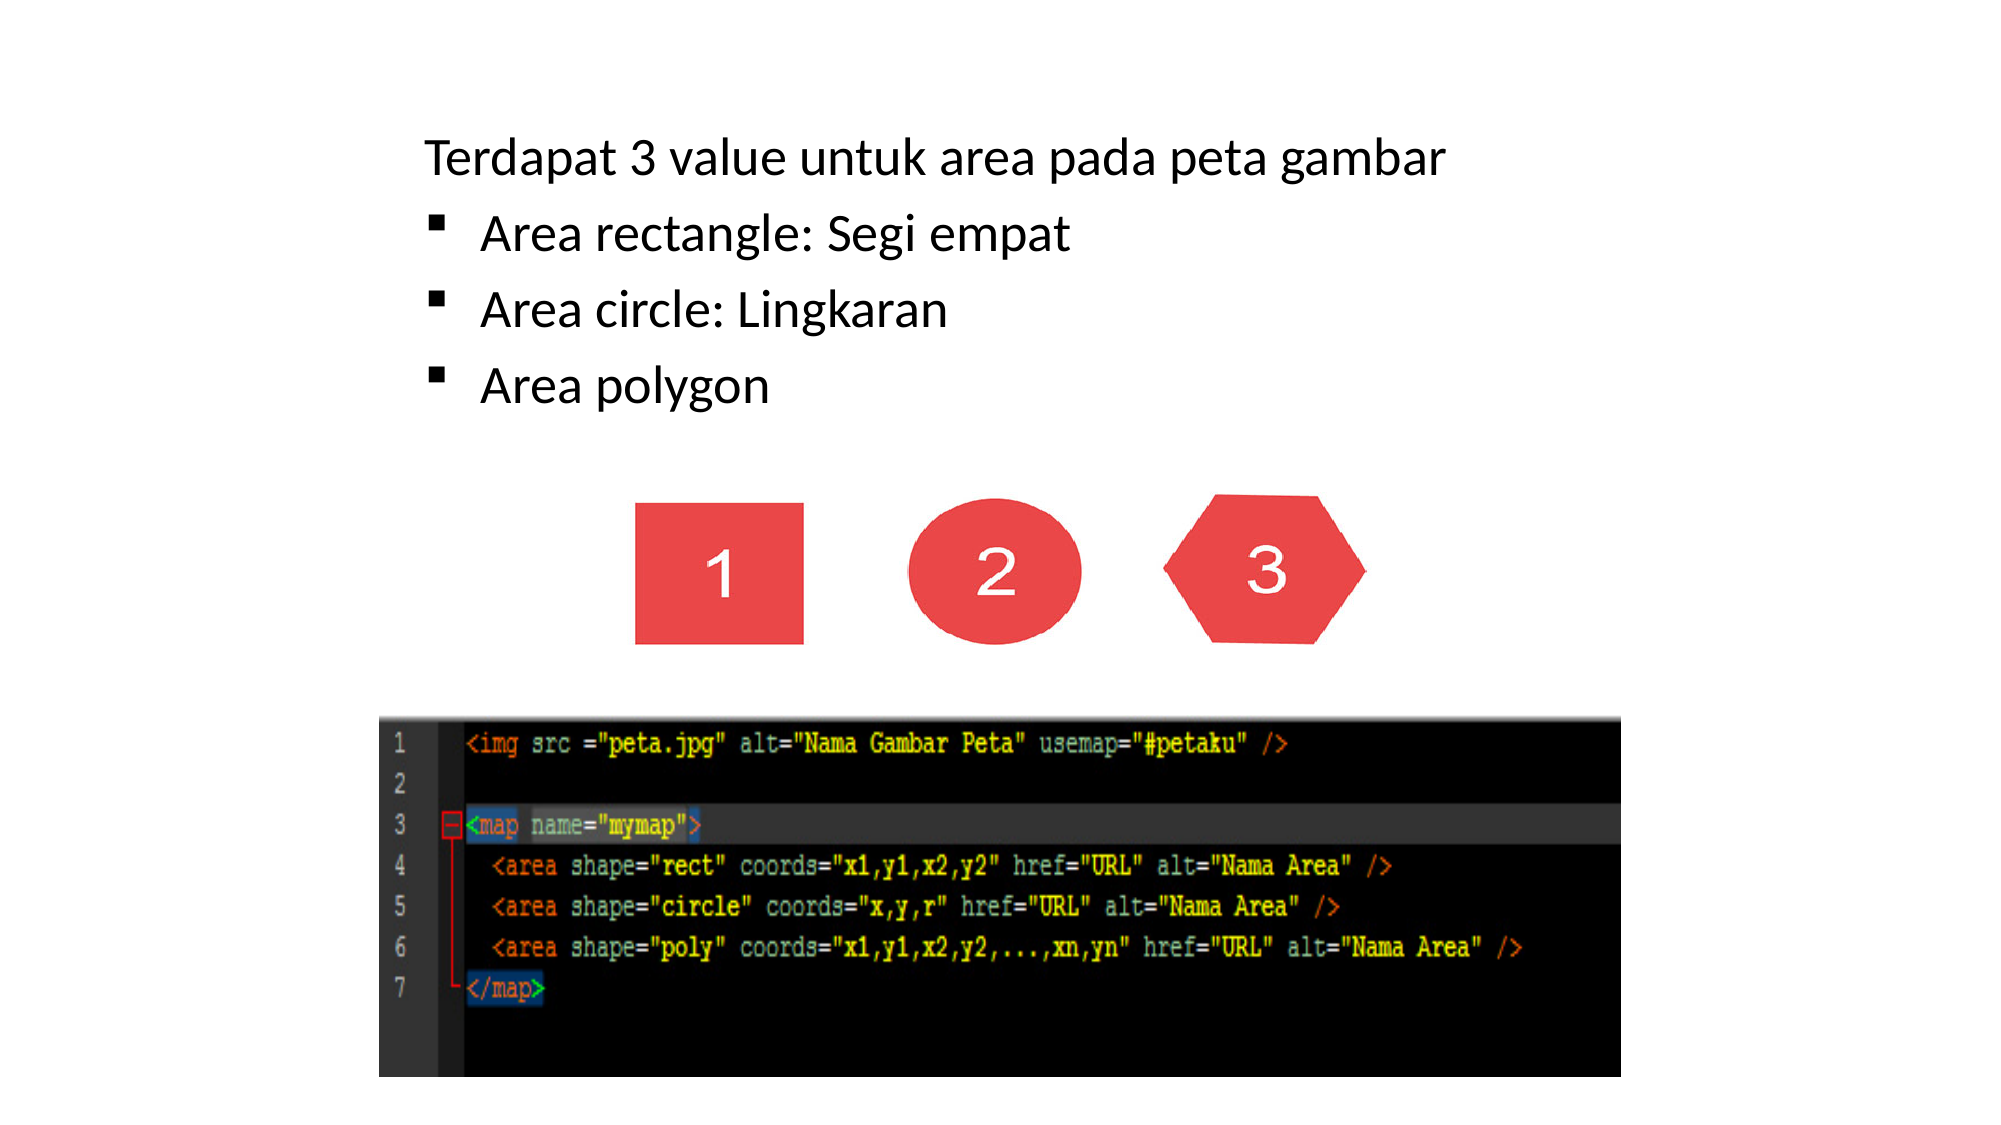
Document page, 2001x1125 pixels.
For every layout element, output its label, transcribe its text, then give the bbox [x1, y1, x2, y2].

list Terdapat 3 value untuk area pada peta gambar Area rectangle: Segi empat Area circle: Lingkaran Area polygon [409, 113, 1675, 857]
picture [592, 451, 1408, 674]
picture [379, 715, 1621, 1077]
